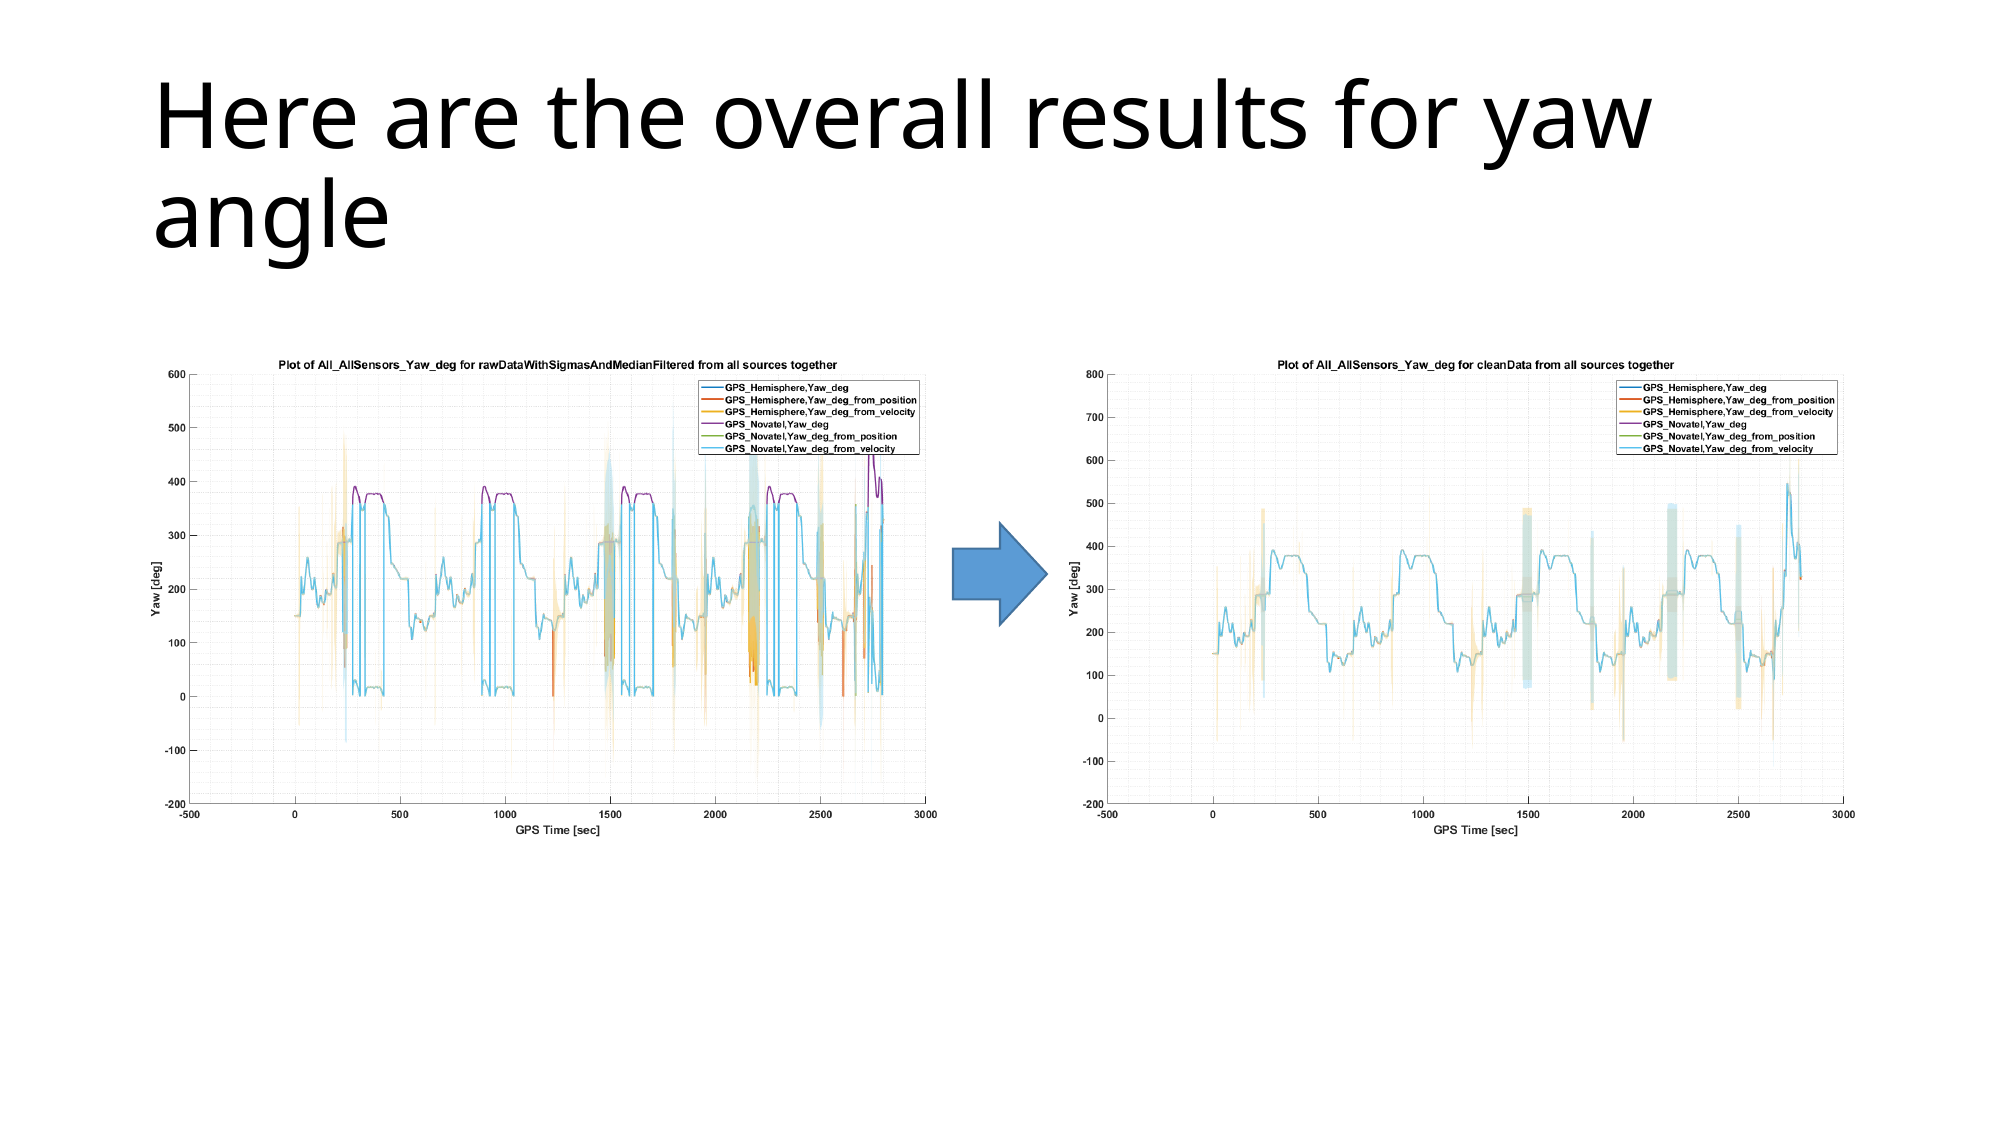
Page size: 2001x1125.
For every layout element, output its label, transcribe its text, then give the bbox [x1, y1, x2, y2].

title Here are the overall results for yaw angle [137, 59, 1863, 278]
picture [66, 334, 1934, 862]
